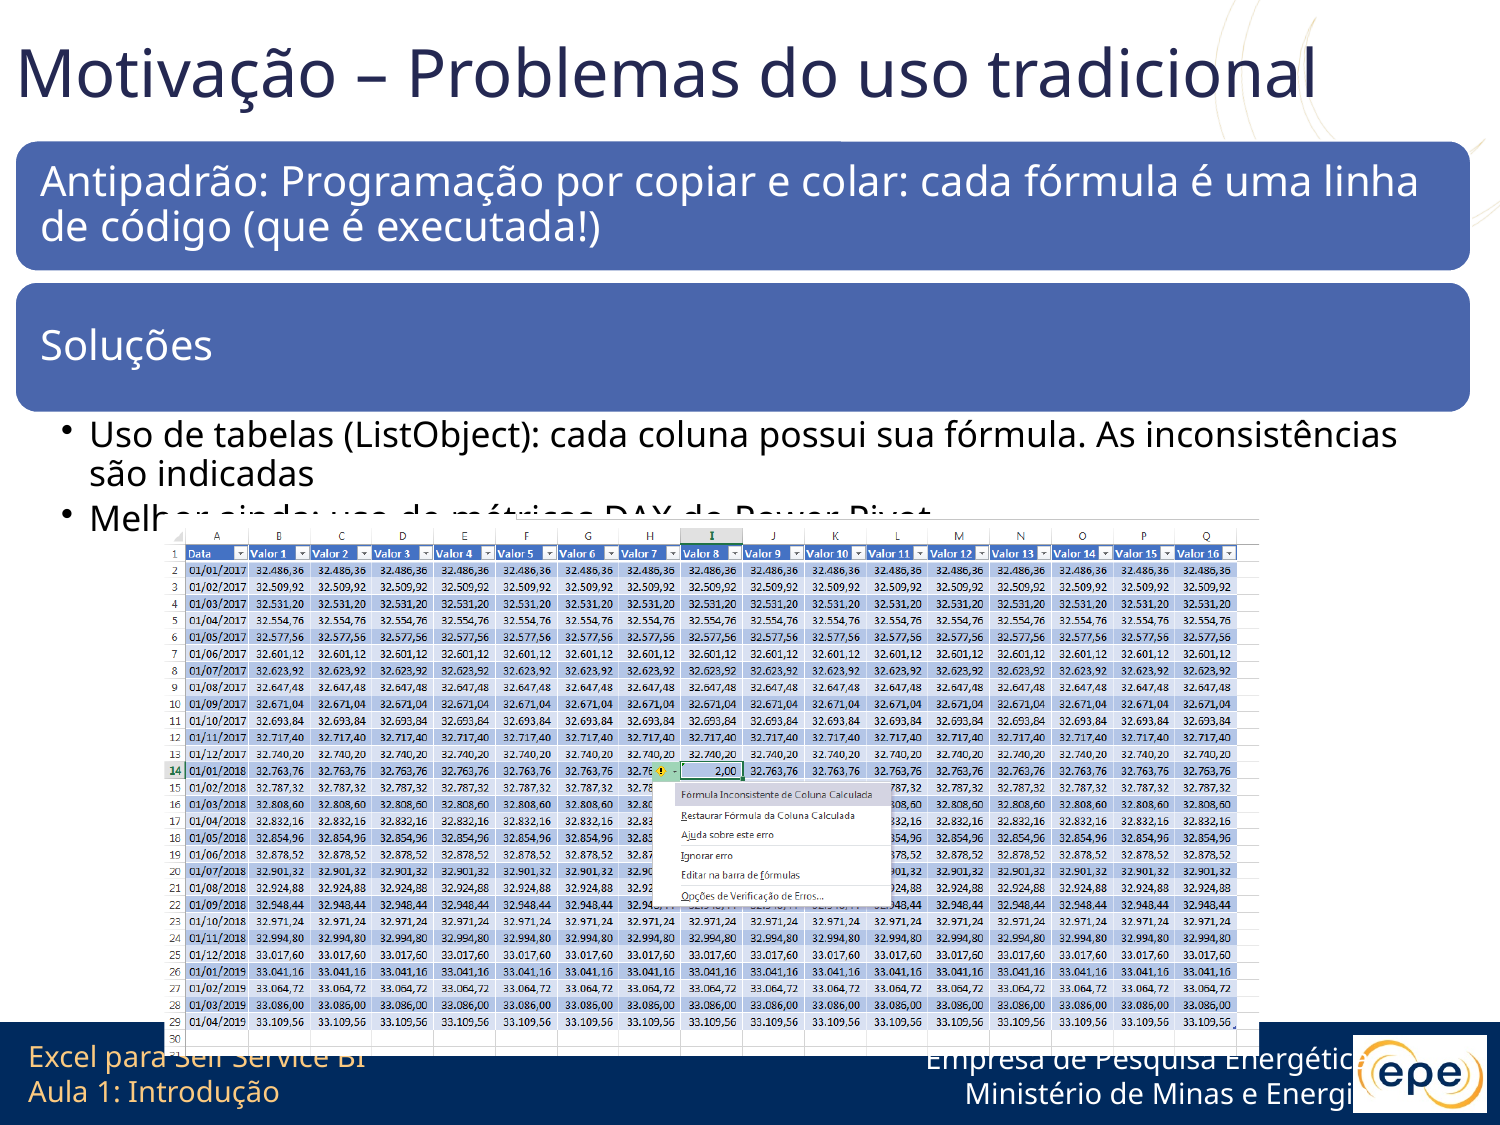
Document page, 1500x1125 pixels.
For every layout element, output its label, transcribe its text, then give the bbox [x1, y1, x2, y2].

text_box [14, 135, 1472, 515]
title Motivação – Problemas do uso tradicional [0, 3, 1459, 148]
picture [164, 514, 1260, 1056]
picture [1353, 1035, 1487, 1113]
